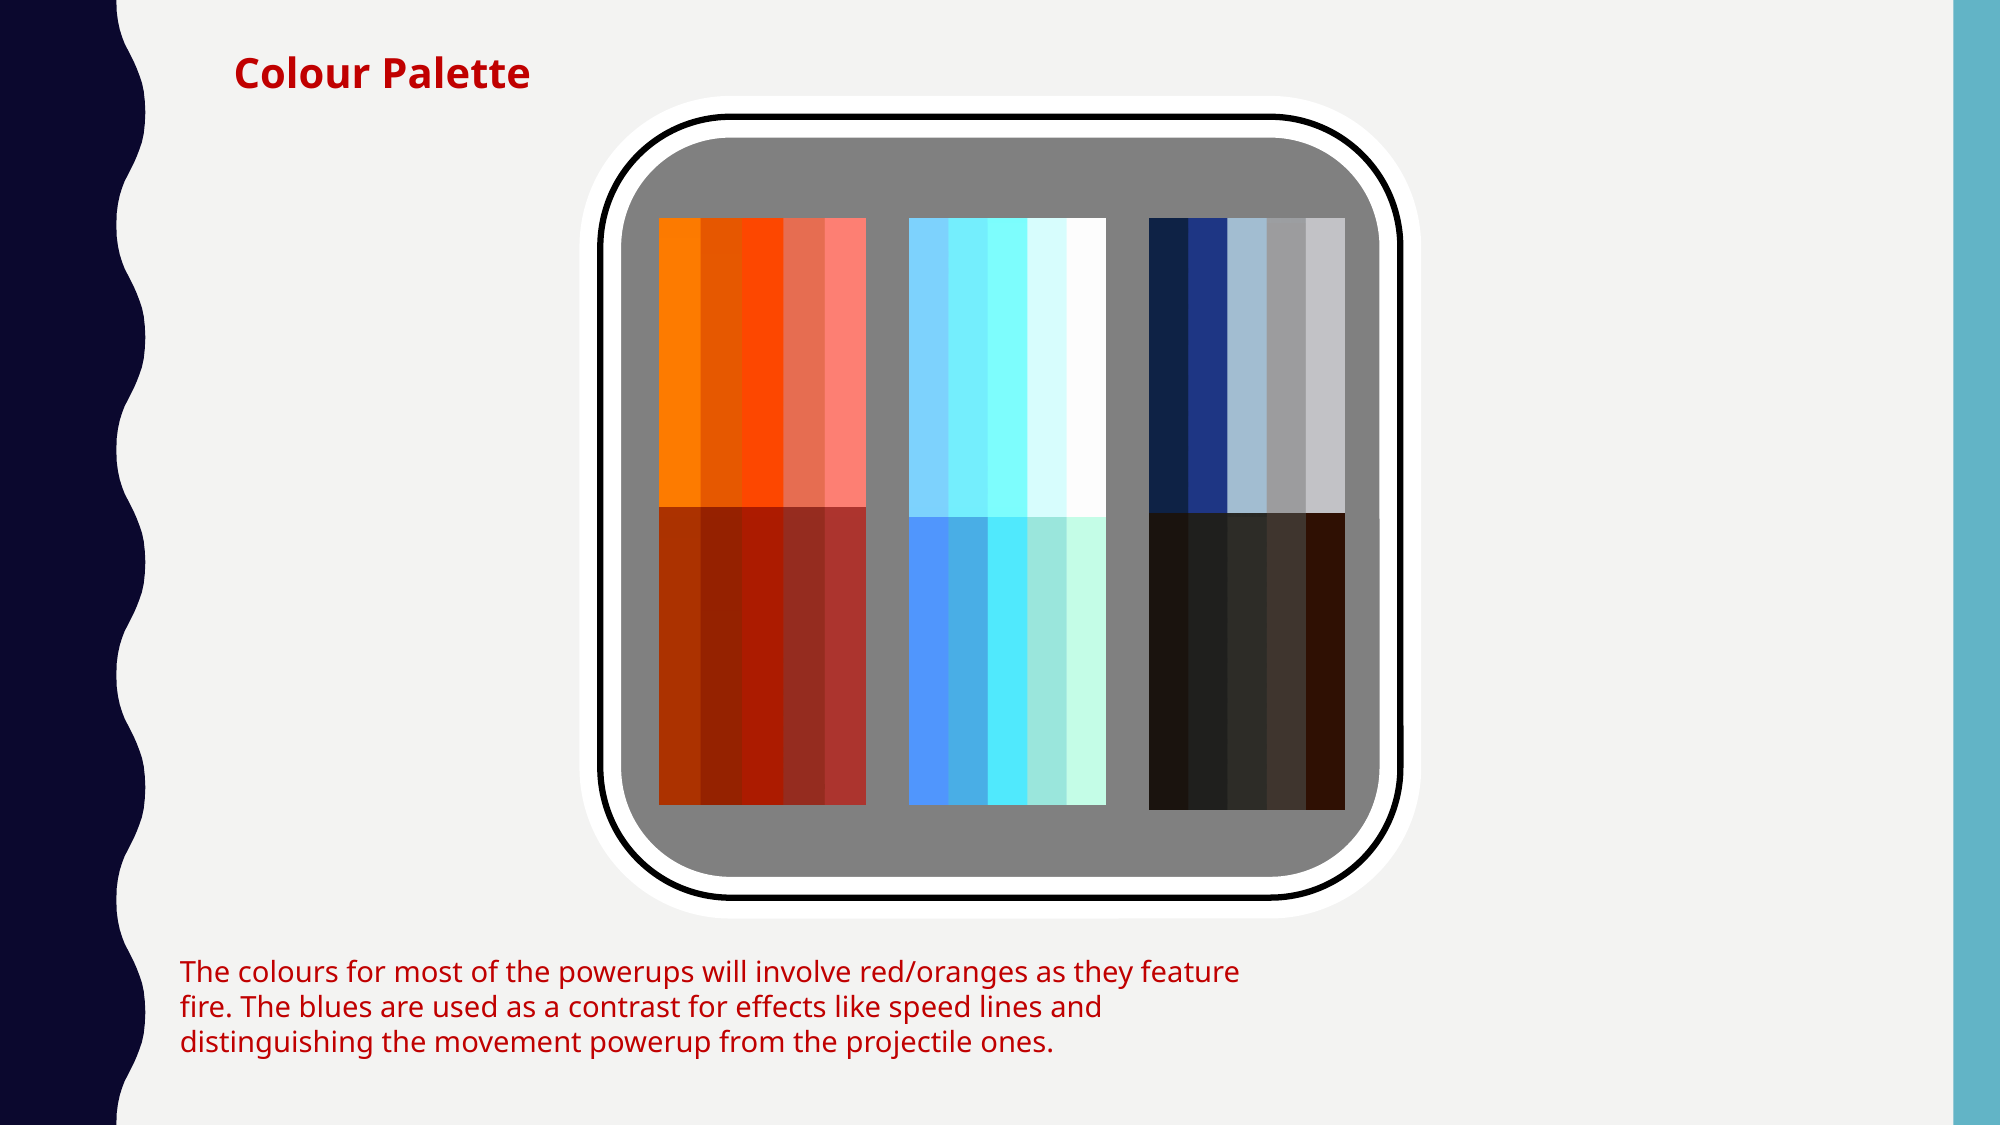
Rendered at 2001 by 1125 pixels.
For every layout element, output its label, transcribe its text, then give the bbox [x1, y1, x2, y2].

text_box Colour Palette [218, 39, 547, 149]
picture [1148, 218, 1345, 811]
text_box The colours for most of the powerups will involve red/oranges as they feature fire. The blues are used as a contrast for effects like speed lines and distinguishing the movement powerup from the projectile ones. [164, 946, 1264, 1006]
picture [909, 218, 1106, 805]
text_box [599, 115, 1402, 899]
picture [659, 218, 866, 805]
